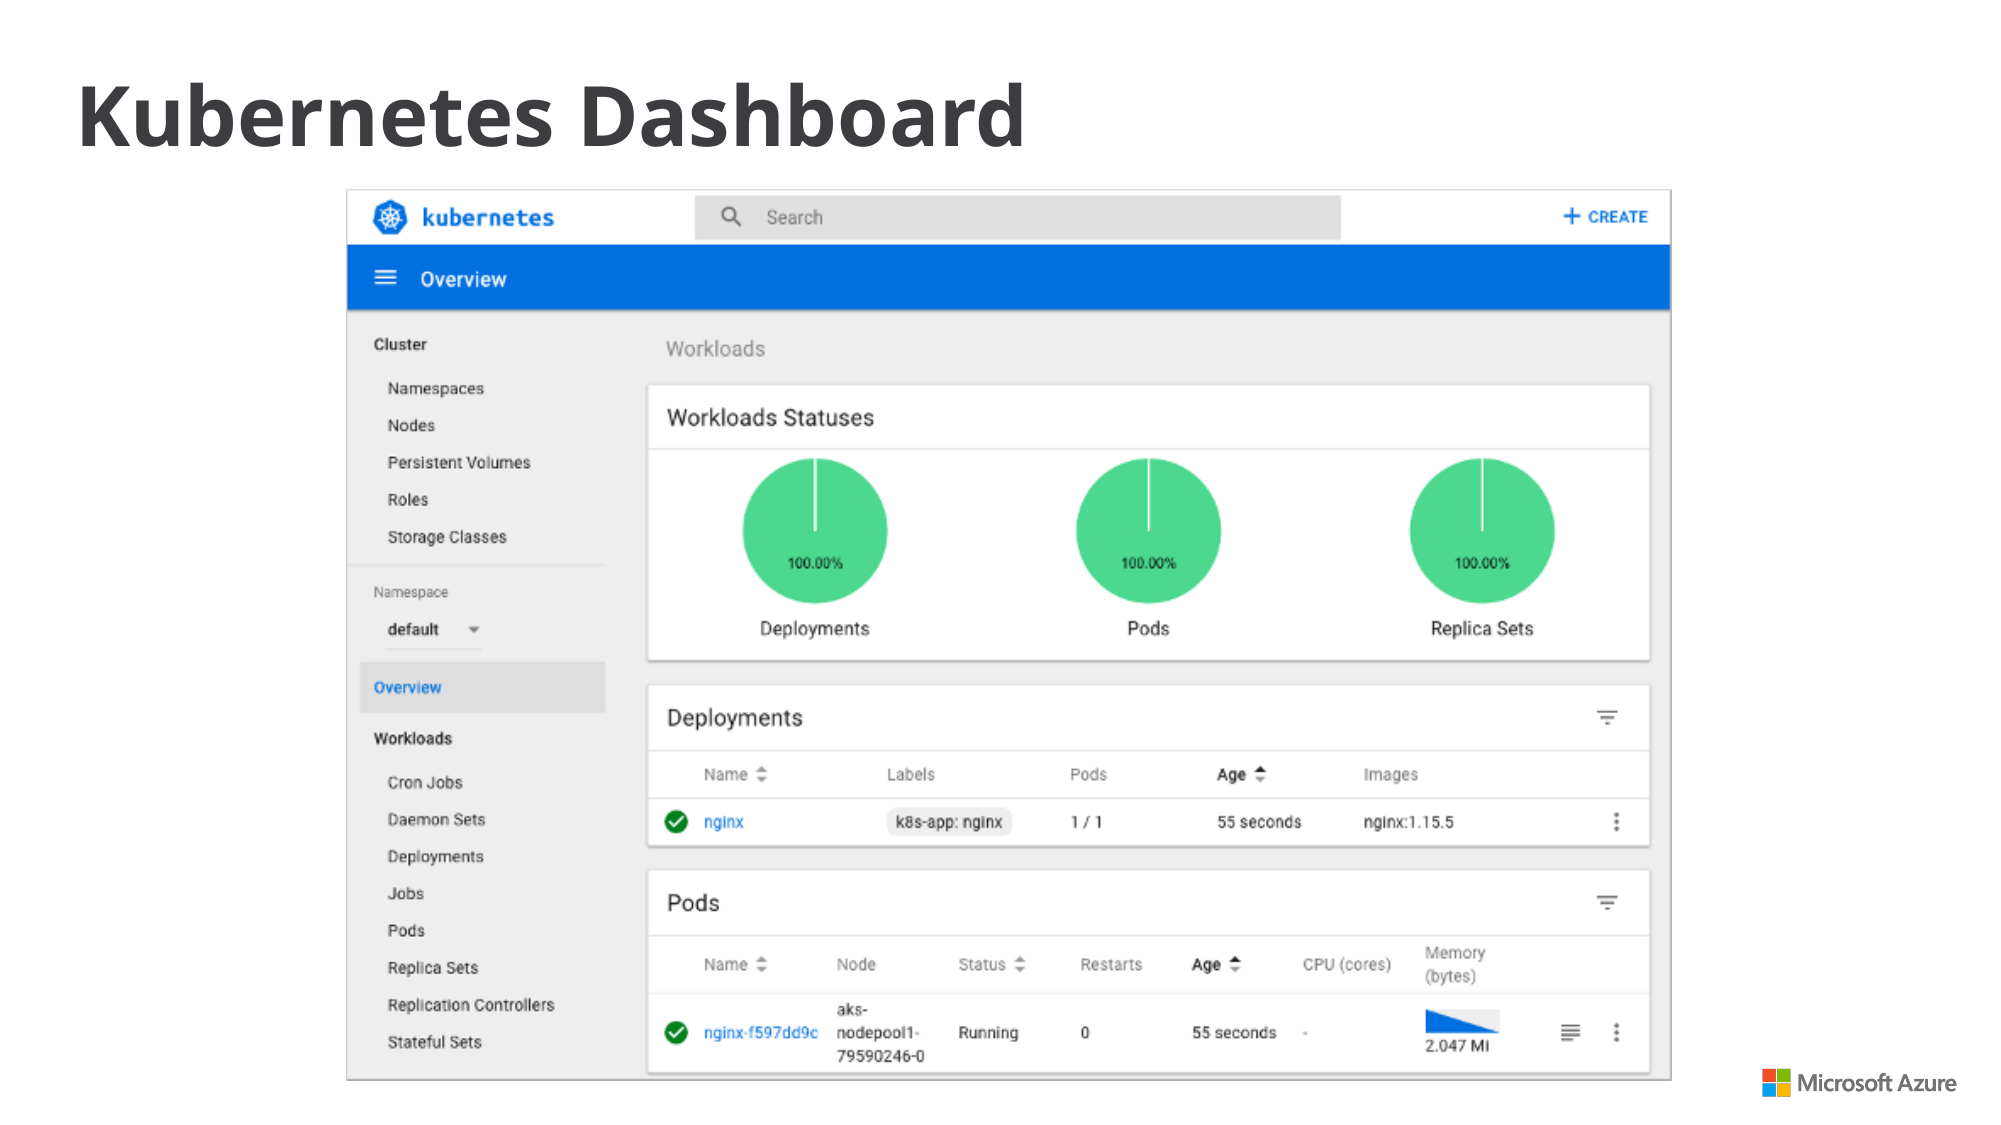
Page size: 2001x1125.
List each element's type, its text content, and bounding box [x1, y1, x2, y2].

text_box Kubernetes Dashboard [59, 67, 1803, 175]
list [345, 189, 1672, 1082]
picture [1735, 1041, 1985, 1124]
